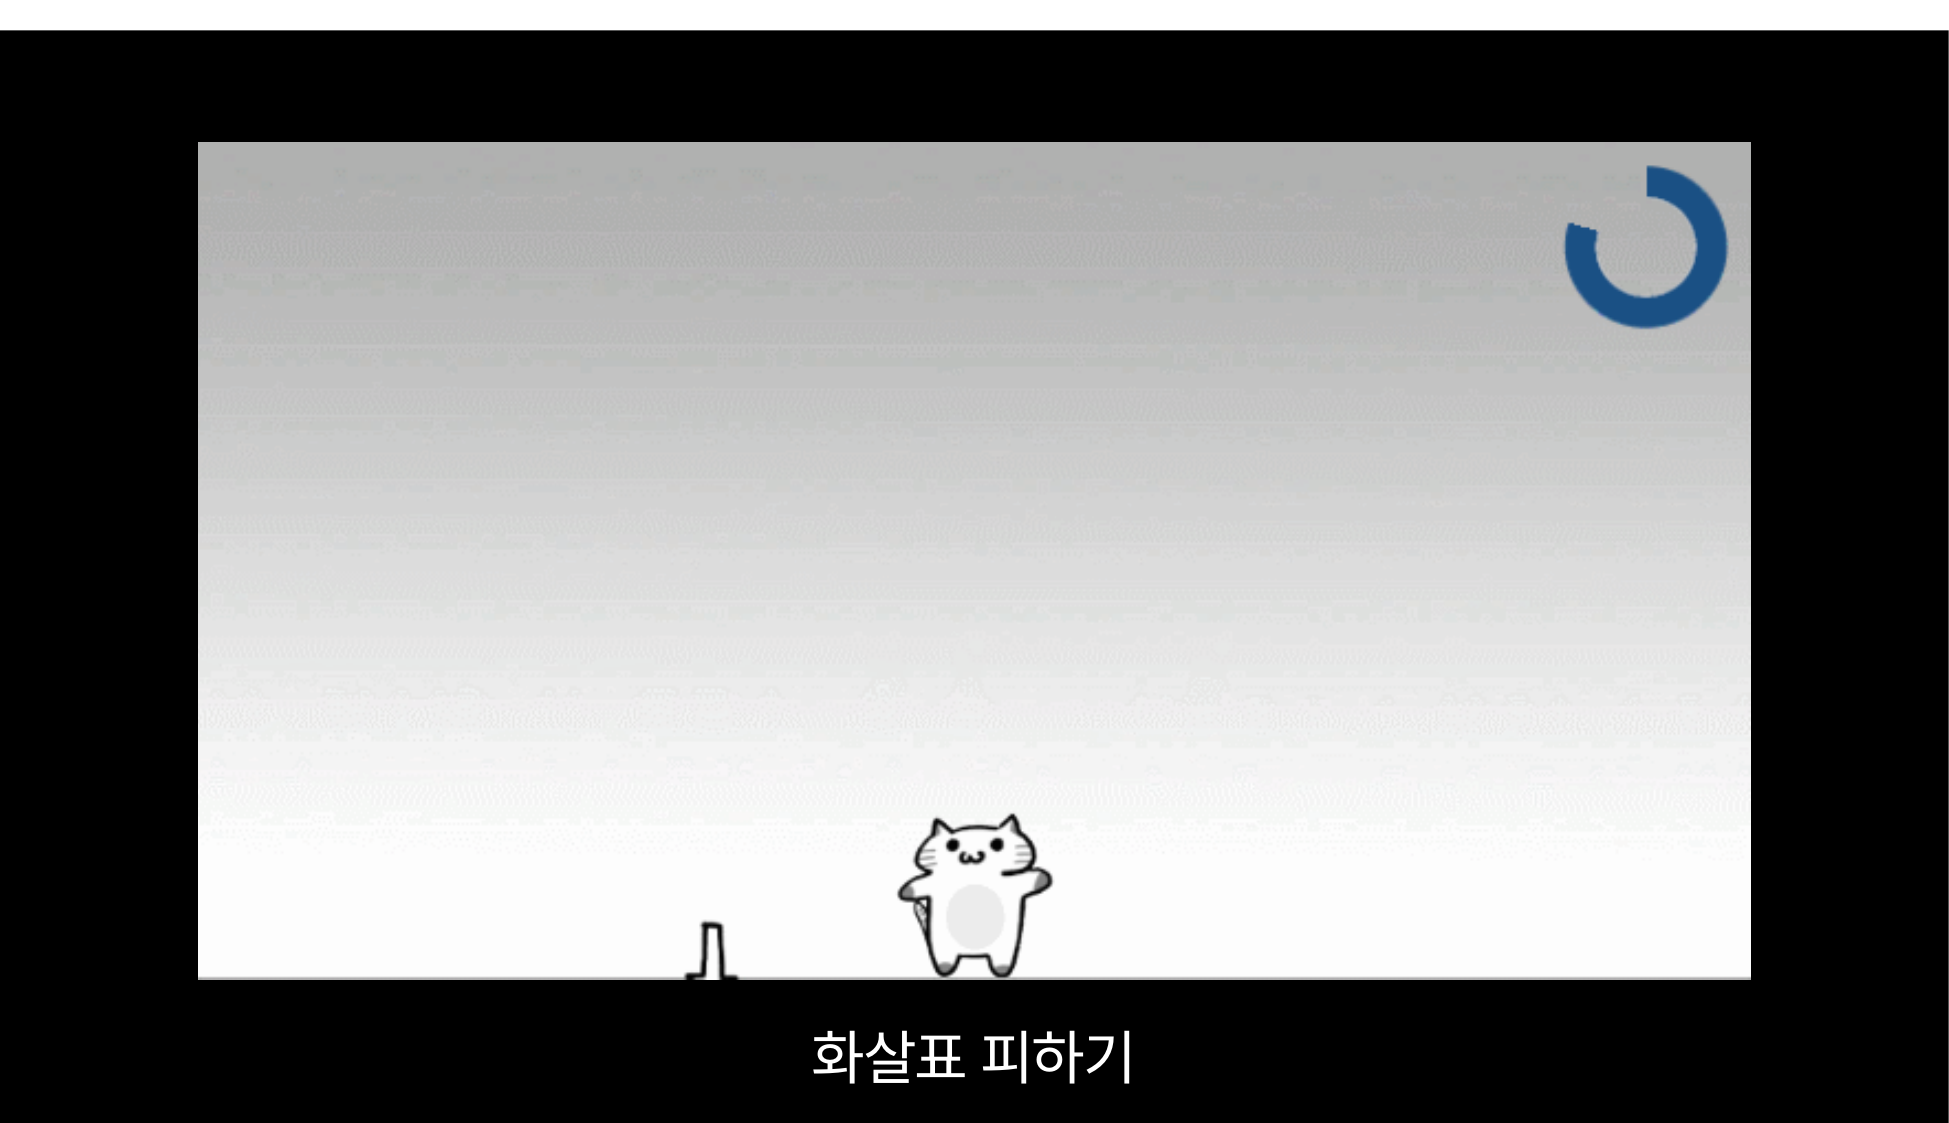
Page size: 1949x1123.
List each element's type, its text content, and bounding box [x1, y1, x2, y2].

picture [197, 142, 1751, 980]
text_box 화살표 피하기 [64, 1021, 1884, 1092]
text_box [0, 29, 1949, 1123]
